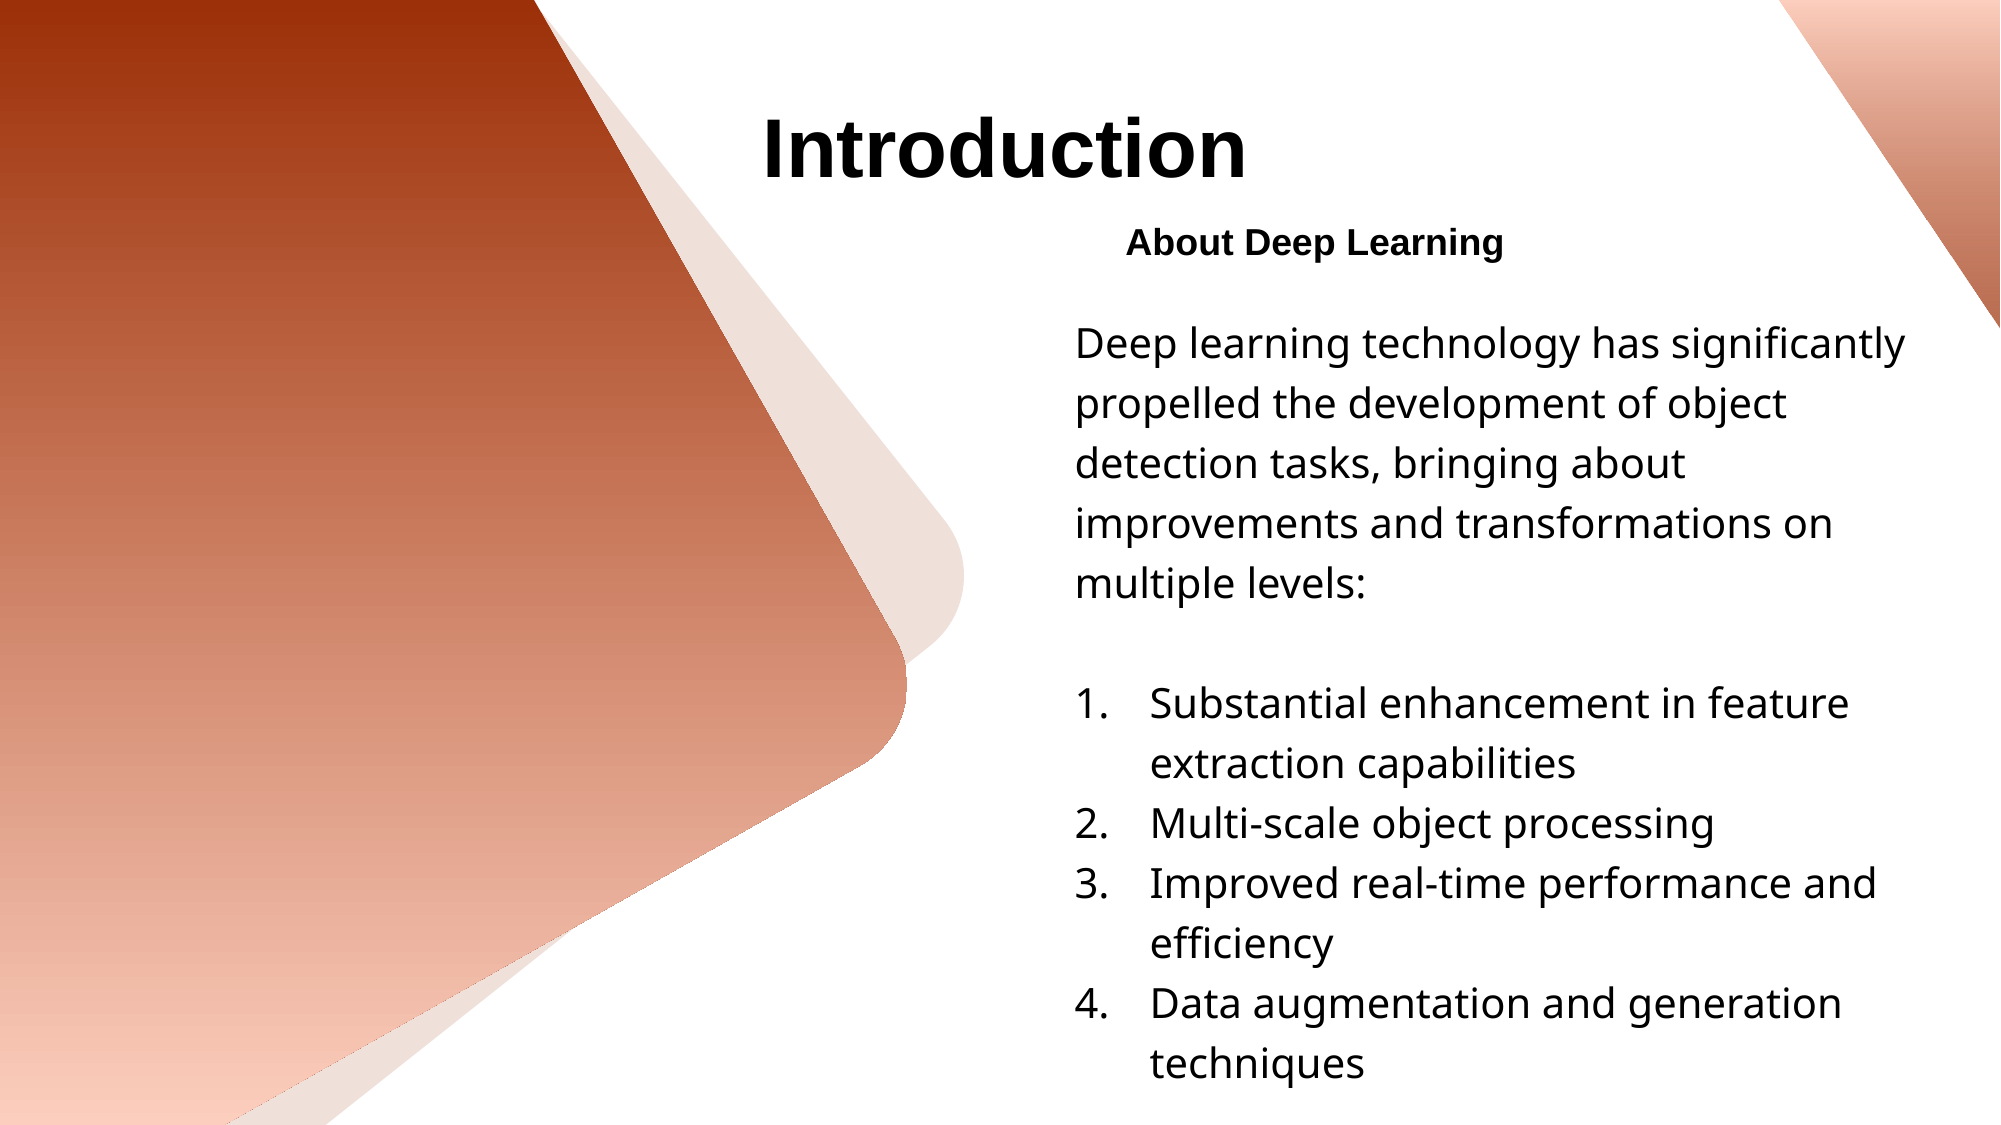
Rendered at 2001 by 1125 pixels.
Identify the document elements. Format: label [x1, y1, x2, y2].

text_box [0, 0, 2000, 1125]
